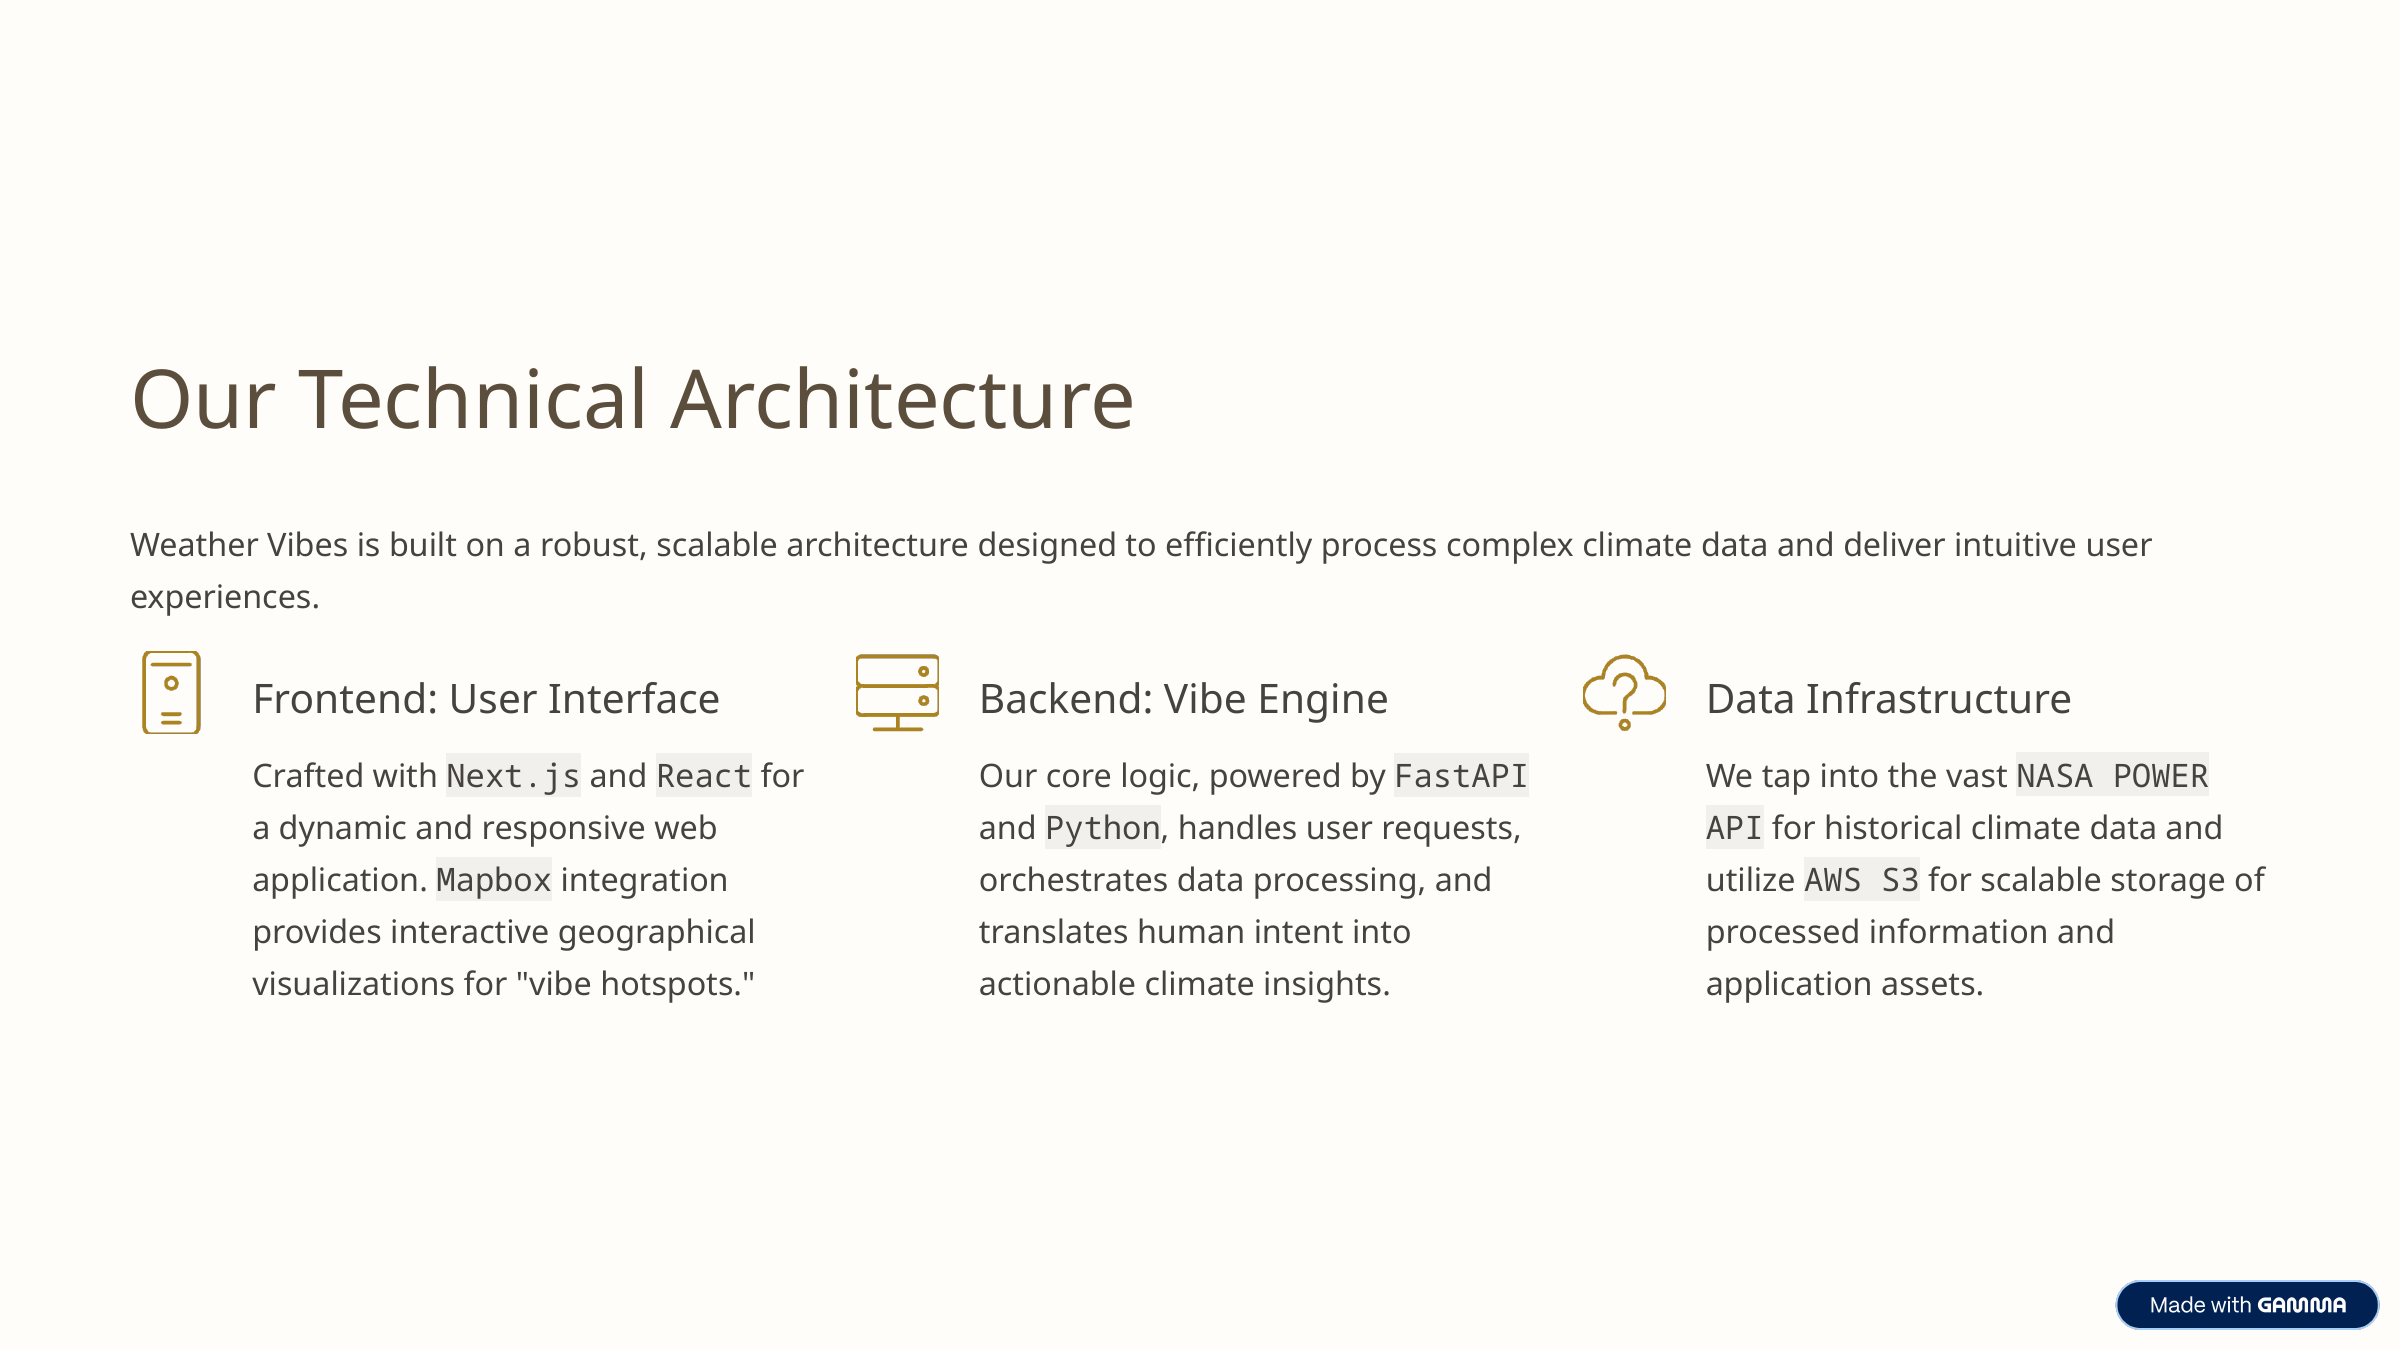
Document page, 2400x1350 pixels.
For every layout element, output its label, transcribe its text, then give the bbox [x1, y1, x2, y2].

text_box We tap into the vast NASA POWER API for historical climate data and utilize AWS S3 for scalable storage of processed information and application assets. [1705, 741, 2270, 1006]
text_box Data Infrastructure [1705, 671, 2113, 722]
text_box Backend: Vibe Engine [978, 671, 1433, 722]
text_box Our core logic, powered by FastAPI and Python, handles user requests, orchestrates data processing, and translates human intent into actionable climate insights. [978, 741, 1543, 1005]
text_box Crafted with Next.js and React for a dynamic and responsive web application. Mapbox integration provides interactive geographical visualizations for "vibe hotspots." [252, 741, 817, 1005]
text_box Our Technical Architecture [130, 344, 1261, 446]
picture [2106, 1271, 2389, 1339]
picture [856, 651, 939, 734]
picture [130, 651, 212, 734]
picture [1583, 651, 1666, 734]
text_box Weather Vibes is built on a robust, scalable architecture designed to efficiently process complex climate data and deliver intuitive user experiences. [130, 511, 2270, 616]
text_box Frontend: User Interface [252, 671, 763, 722]
